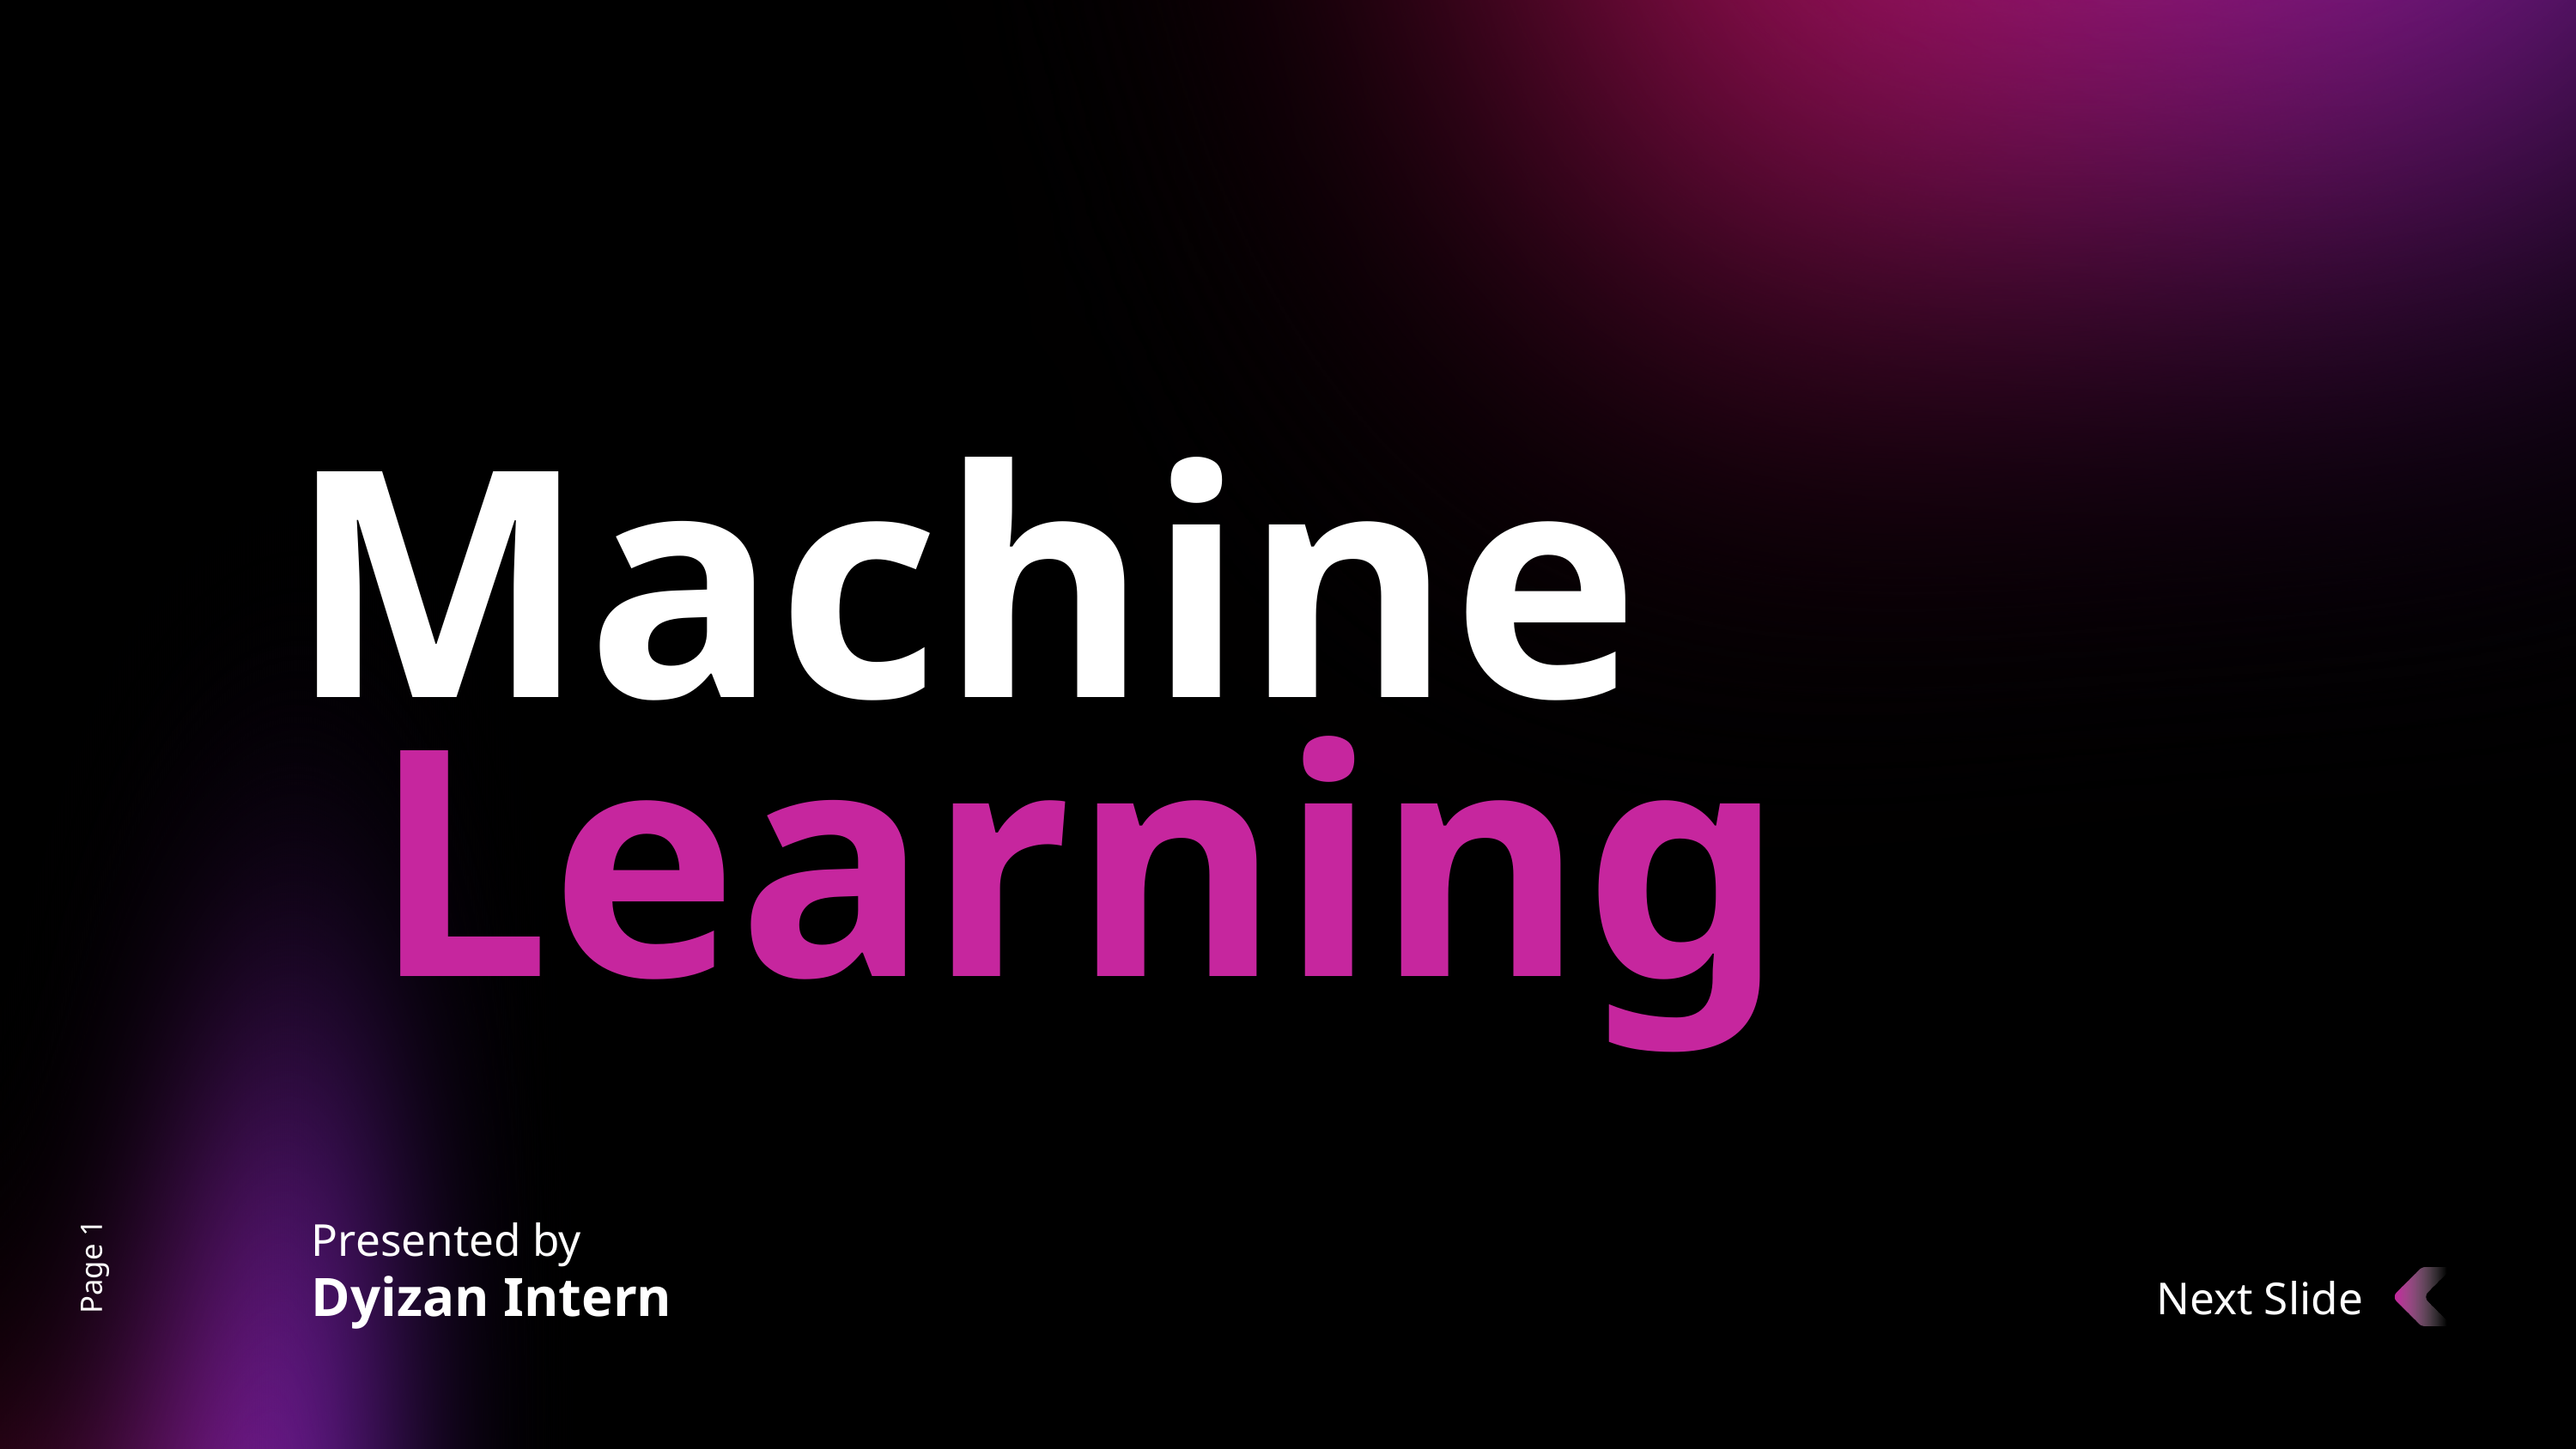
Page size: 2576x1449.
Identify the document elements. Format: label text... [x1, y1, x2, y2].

text_box Presented by [311, 1219, 823, 1265]
text_box Page 1 [76, 1190, 108, 1343]
text_box [0, 492, 574, 1449]
text_box Machine [289, 431, 2278, 761]
text_box Next Slide [2156, 1277, 2398, 1324]
text_box [2394, 1267, 2453, 1326]
text_box [891, 0, 2576, 864]
text_box Learning [372, 711, 2203, 1040]
text_box Dyizan Intern [311, 1272, 1436, 1328]
